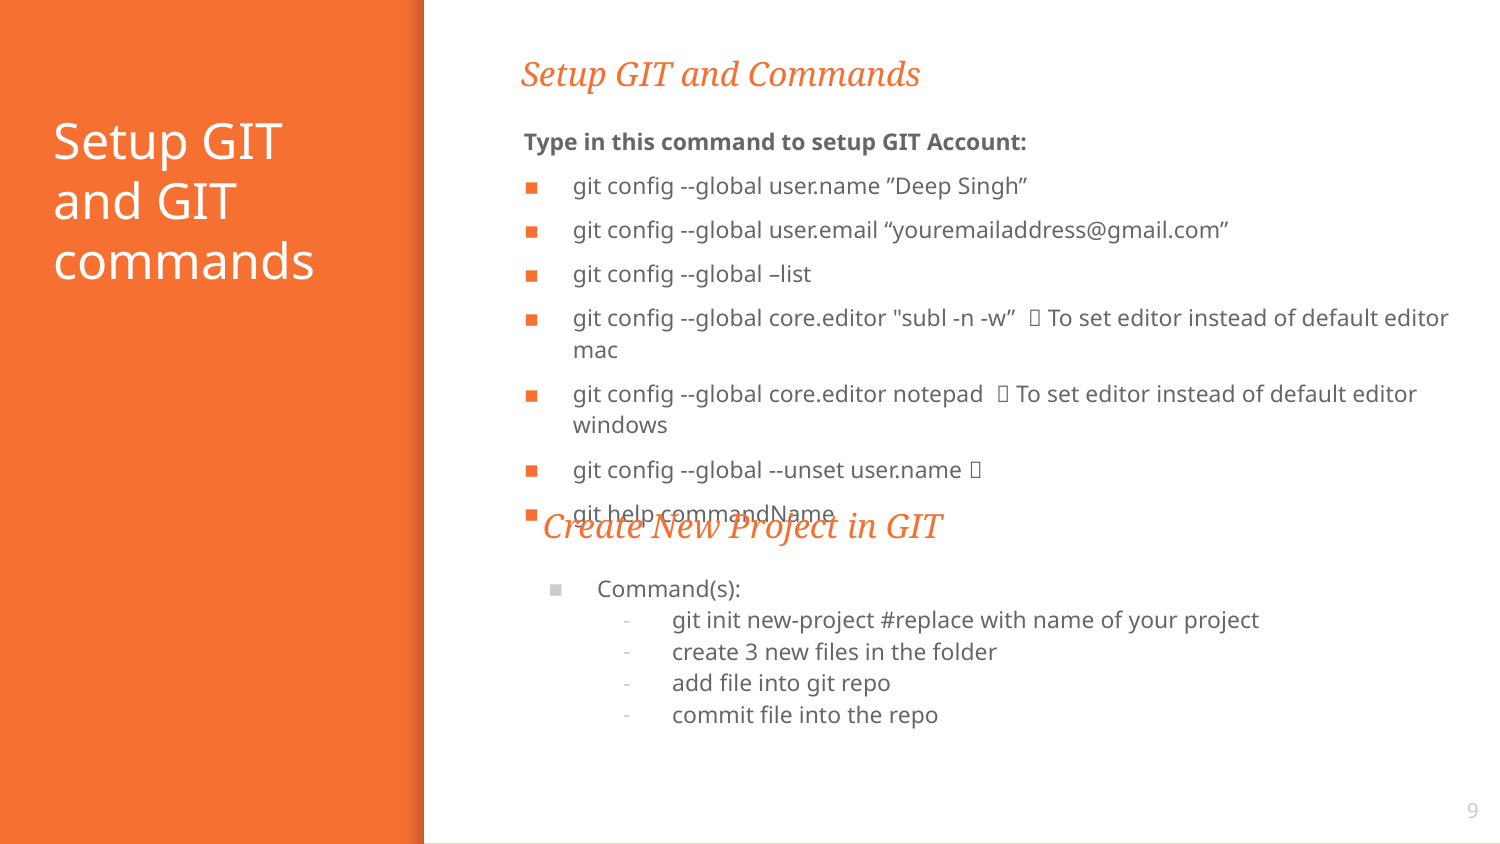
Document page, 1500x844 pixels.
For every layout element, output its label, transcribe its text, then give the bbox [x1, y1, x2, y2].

slide_number 9 [1403, 779, 1494, 844]
text_box Command(s): git init new-project #replace with name of your project create 3 new files in the folder add file into git repo commit file into the repo [506, 555, 1425, 761]
list Setup GIT and Commands [485, 32, 1404, 108]
title Setup GIT and GIT commands [38, 94, 375, 748]
text_box Create New Project in GIT [506, 484, 1425, 555]
list Type in this command to setup GIT Account: git config --global user.name ”Deep Singh” git config --global user.email “youremailaddress@gmail.com” git config --global –list git config --global core.editor "subl -n -w”  To set editor instead of default editor mac git config --global core.editor notepad  To set editor instead of default editor windows git config --global --unset user.name  git help commandName [482, 108, 1494, 485]
